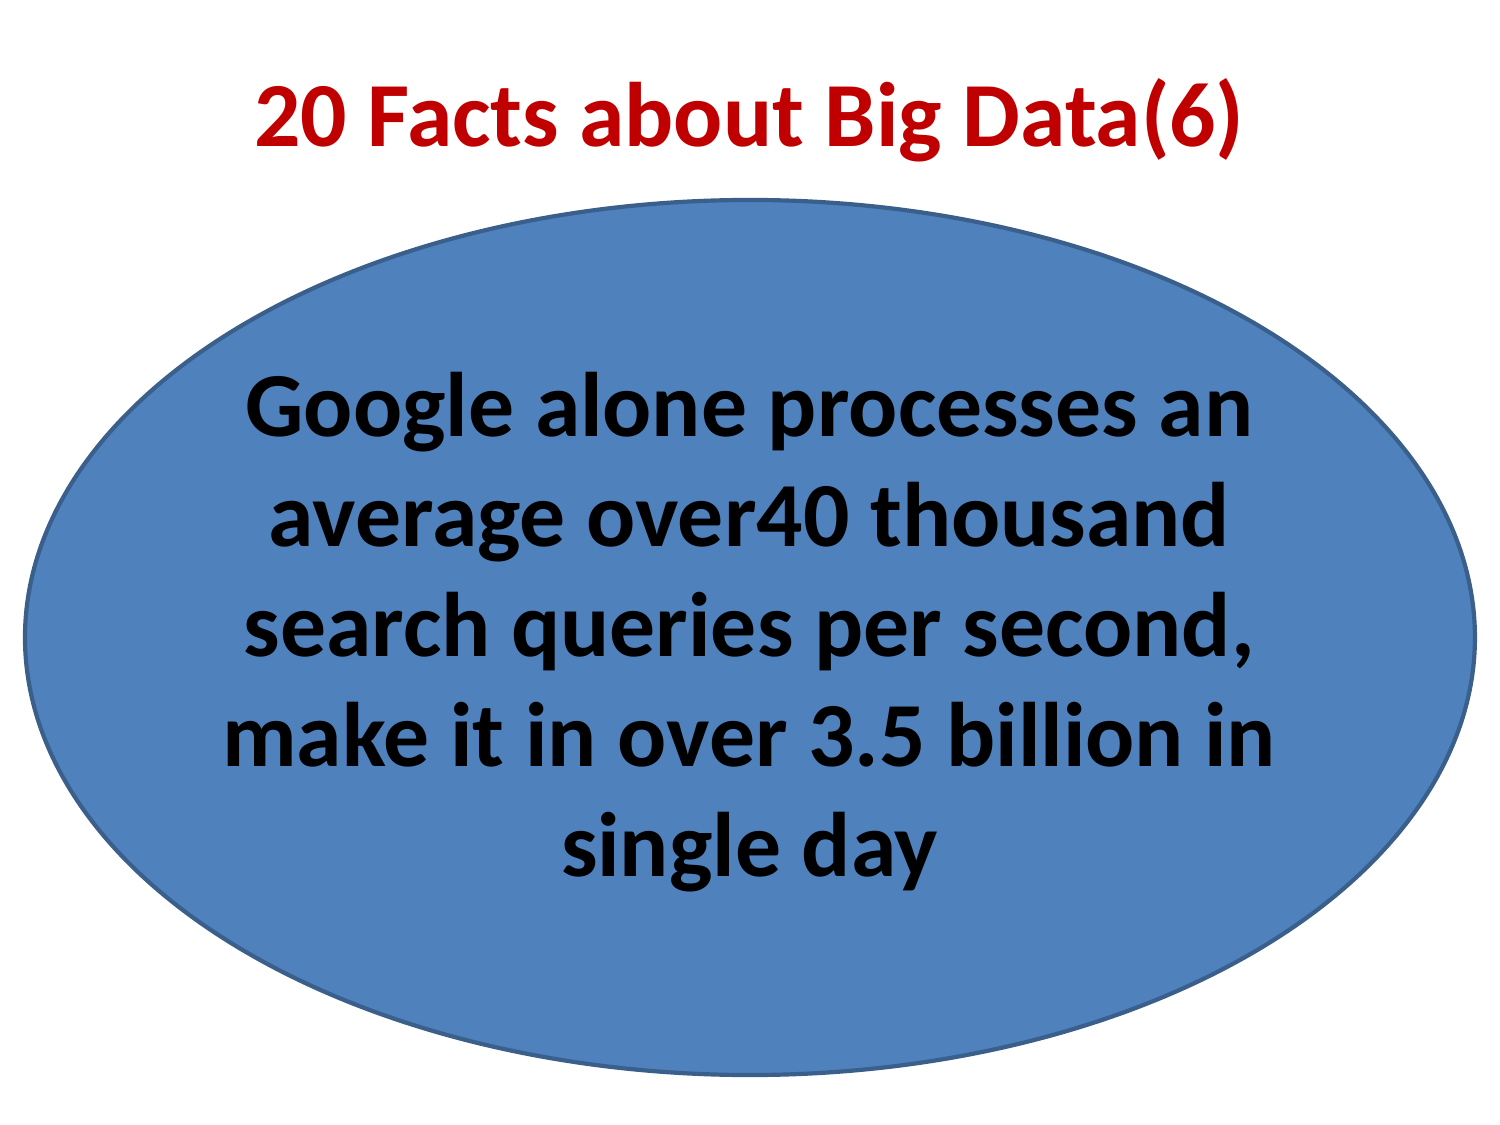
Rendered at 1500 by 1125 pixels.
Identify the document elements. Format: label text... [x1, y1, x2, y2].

title 20 Facts about Big Data(6) [75, 45, 1425, 175]
text_box [22, 359, 1478, 1078]
text_box [219, 197, 1281, 337]
text_box Google alone processes an average over40 thousand search queries per second, make it in over 3.5 billion in single day [187, 337, 1313, 902]
